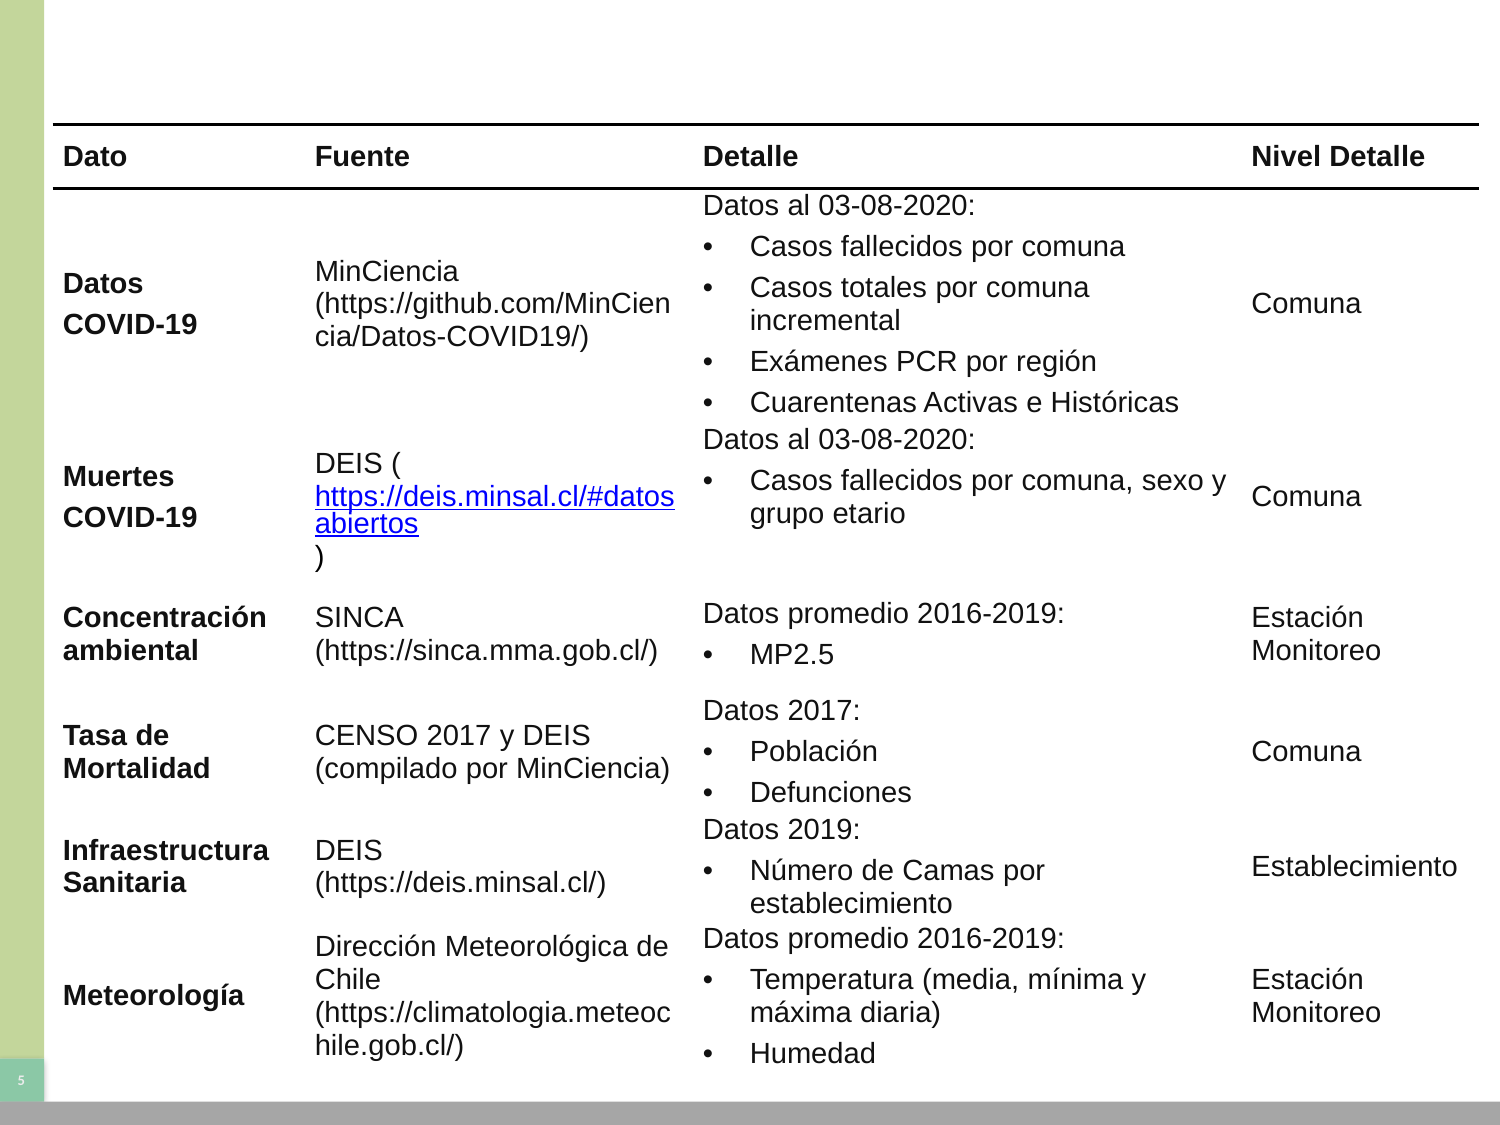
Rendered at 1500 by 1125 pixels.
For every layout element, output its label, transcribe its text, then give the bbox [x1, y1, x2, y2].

table_cell MinCiencia (https://github.com/MinCiencia/Datos-COVID19/) [304, 190, 692, 419]
table_cell Datos promedio 2016-2019: Temperatura (media, mínima y máxima diaria) Humedad [692, 922, 1241, 1070]
table_cell DEIS (https://deis.minsal.cl/) [304, 811, 692, 922]
table_header Dato [53, 126, 304, 187]
table_cell Infraestructura Sanitaria [53, 811, 304, 922]
table_cell Datos promedio 2016-2019: MP2.5 [692, 574, 1241, 693]
table_cell Datos 2019: Número de Camas por establecimiento [692, 811, 1241, 922]
table_cell CENSO 2017 y DEIS (compilado por MinCiencia) [304, 693, 692, 811]
table_cell Dirección Meteorológica de Chile (https://climatologia.meteochile.gob.cl/) [304, 922, 692, 1070]
table_cell Datos 2017: Población Defunciones [692, 693, 1241, 811]
table_cell Datos COVID-19 [53, 190, 304, 419]
table_cell Datos al 03-08-2020: Casos fallecidos por comuna, sexo y grupo etario [692, 419, 1241, 574]
table_cell DEIS (https://deis.minsal.cl/#datosabiertos) [304, 419, 692, 574]
table_header Detalle [692, 126, 1241, 187]
table_cell Estación Monitoreo [1241, 574, 1479, 693]
table_cell Comuna [1241, 419, 1479, 574]
table_cell Datos al 03-08-2020: Casos fallecidos por comuna Casos totales por comuna incremental Exámenes PCR por región Cuarentenas Activas e Históricas [692, 190, 1241, 419]
table_cell Establecimiento [1241, 811, 1479, 922]
table_cell SINCA (https://sinca.mma.gob.cl/) [304, 574, 692, 693]
table_cell Comuna [1241, 190, 1479, 419]
table_cell Concentración ambiental [53, 574, 304, 693]
table_header Fuente [304, 126, 692, 187]
table_header Nivel Detalle [1241, 126, 1479, 187]
table_cell Comuna [1241, 693, 1479, 811]
table_cell Muertes COVID-19 [53, 419, 304, 574]
table_cell Estación Monitoreo [1241, 922, 1479, 1070]
table_cell Tasa de Mortalidad [53, 693, 304, 811]
table_cell Meteorología [53, 922, 304, 1070]
